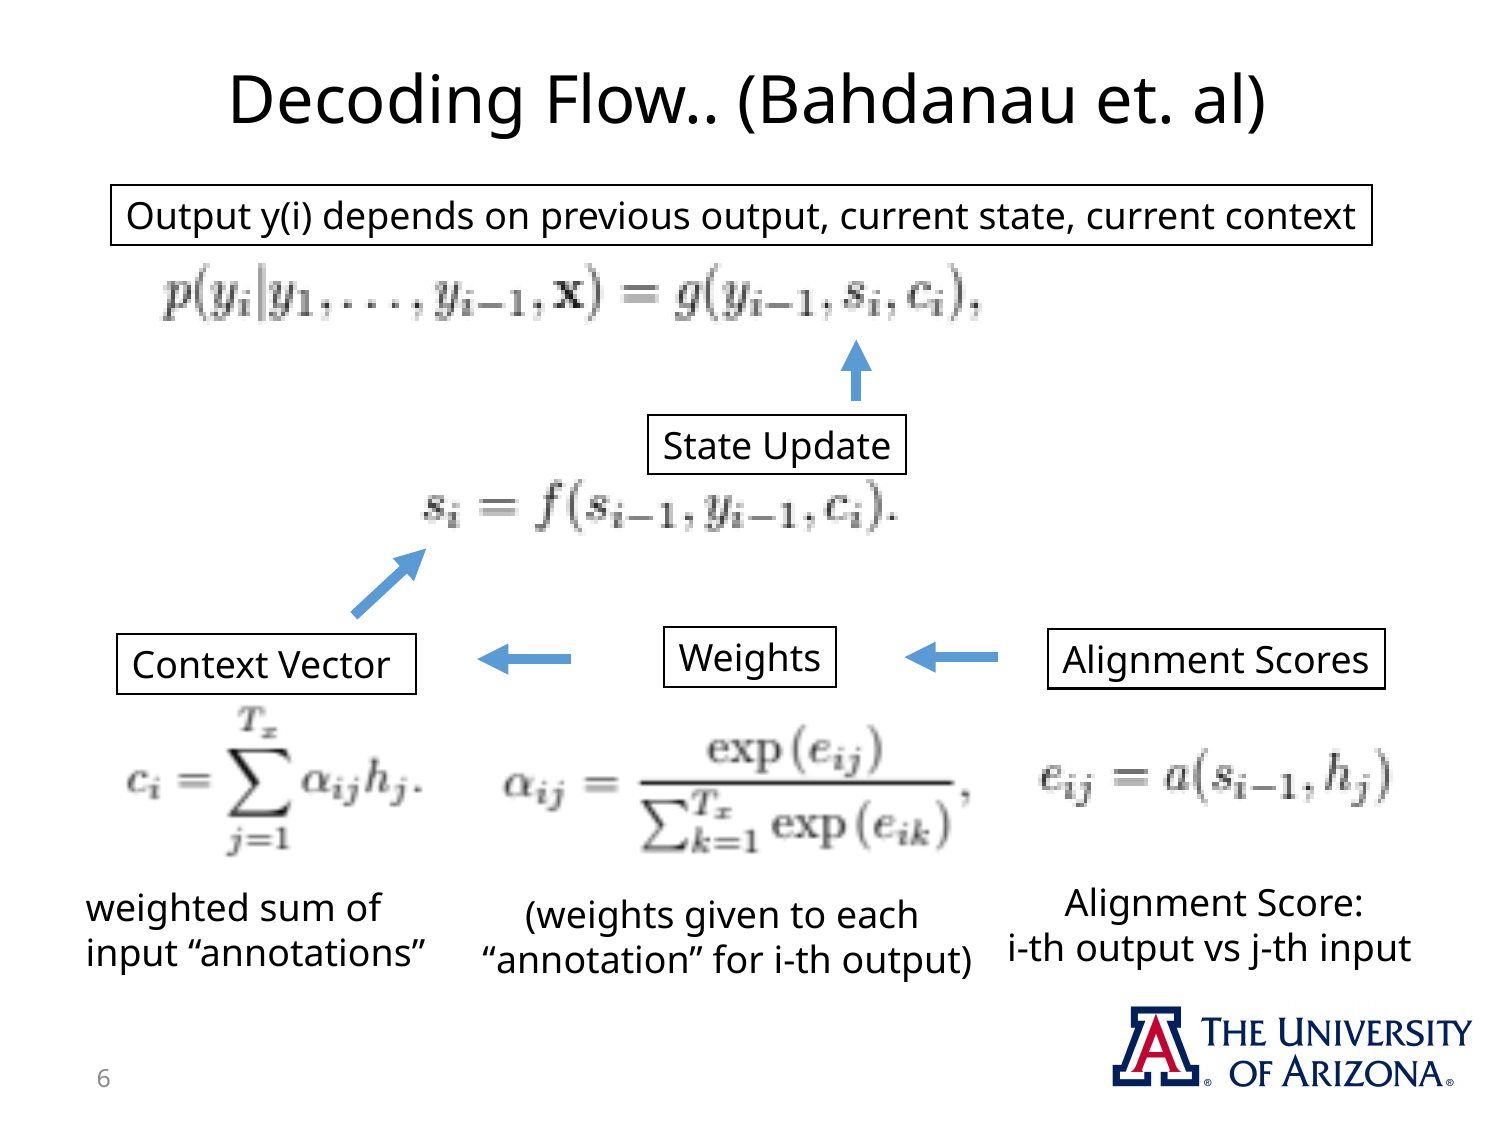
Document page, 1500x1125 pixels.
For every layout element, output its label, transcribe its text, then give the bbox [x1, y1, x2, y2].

picture [1105, 1000, 1478, 1094]
text_box Output y(i) depends on previous output, current state, current context [110, 184, 1373, 246]
text_box Alignment Scores [1047, 628, 1386, 690]
picture [1005, 728, 1424, 812]
text_box Context Vector [116, 633, 417, 668]
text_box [353, 548, 427, 616]
text_box Alignment Score: i-th output vs j-th input [926, 871, 1500, 977]
text_box weighted sum of input “annotations” [70, 876, 441, 981]
text_box (weights given to each “annotation” for i-th output) [434, 883, 1011, 989]
slide_number 6 [76, 1049, 126, 1109]
picture [385, 459, 931, 553]
title Decoding Flow.. (Bahdanau et. al) [110, 34, 1386, 146]
picture [144, 246, 1006, 340]
picture [76, 668, 1000, 872]
text_box Weights [663, 626, 837, 688]
text_box State Update [647, 414, 907, 459]
